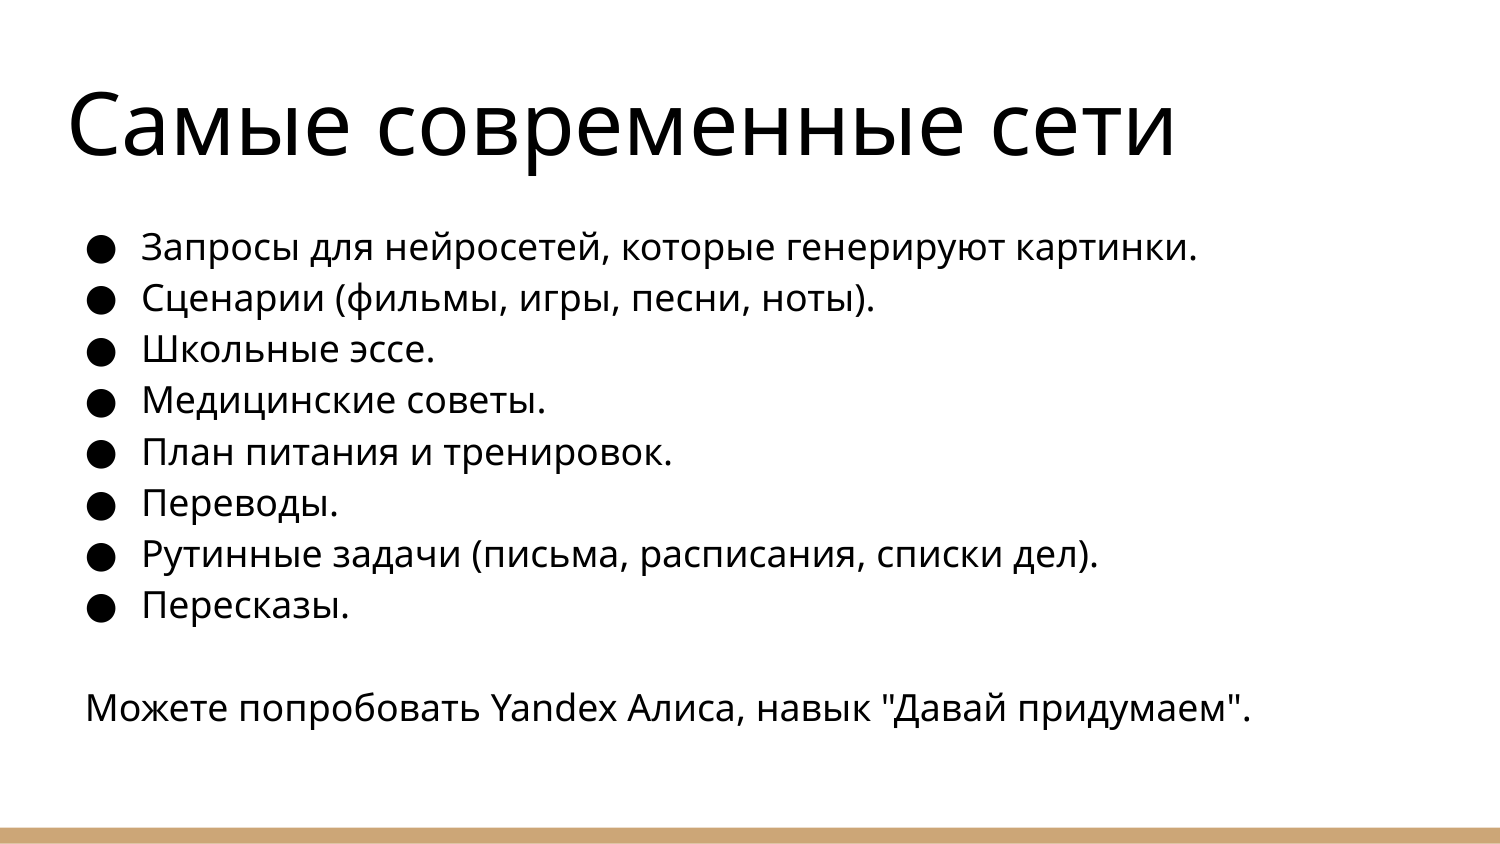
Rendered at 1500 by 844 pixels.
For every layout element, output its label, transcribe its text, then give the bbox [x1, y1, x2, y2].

list Запросы для нейросетей, которые генерируют картинки. Сценарии (фильмы, игры, песни, ноты). Школьные эссе. Медицинские советы. План питания и тренировок. Переводы. Рутинные задачи (письма, расписания, списки дел). Пересказы. Можете попробовать Yandex Алиса, навык "Давай придумаем". [51, 200, 1449, 752]
title Самые современные сети [51, 51, 1449, 189]
